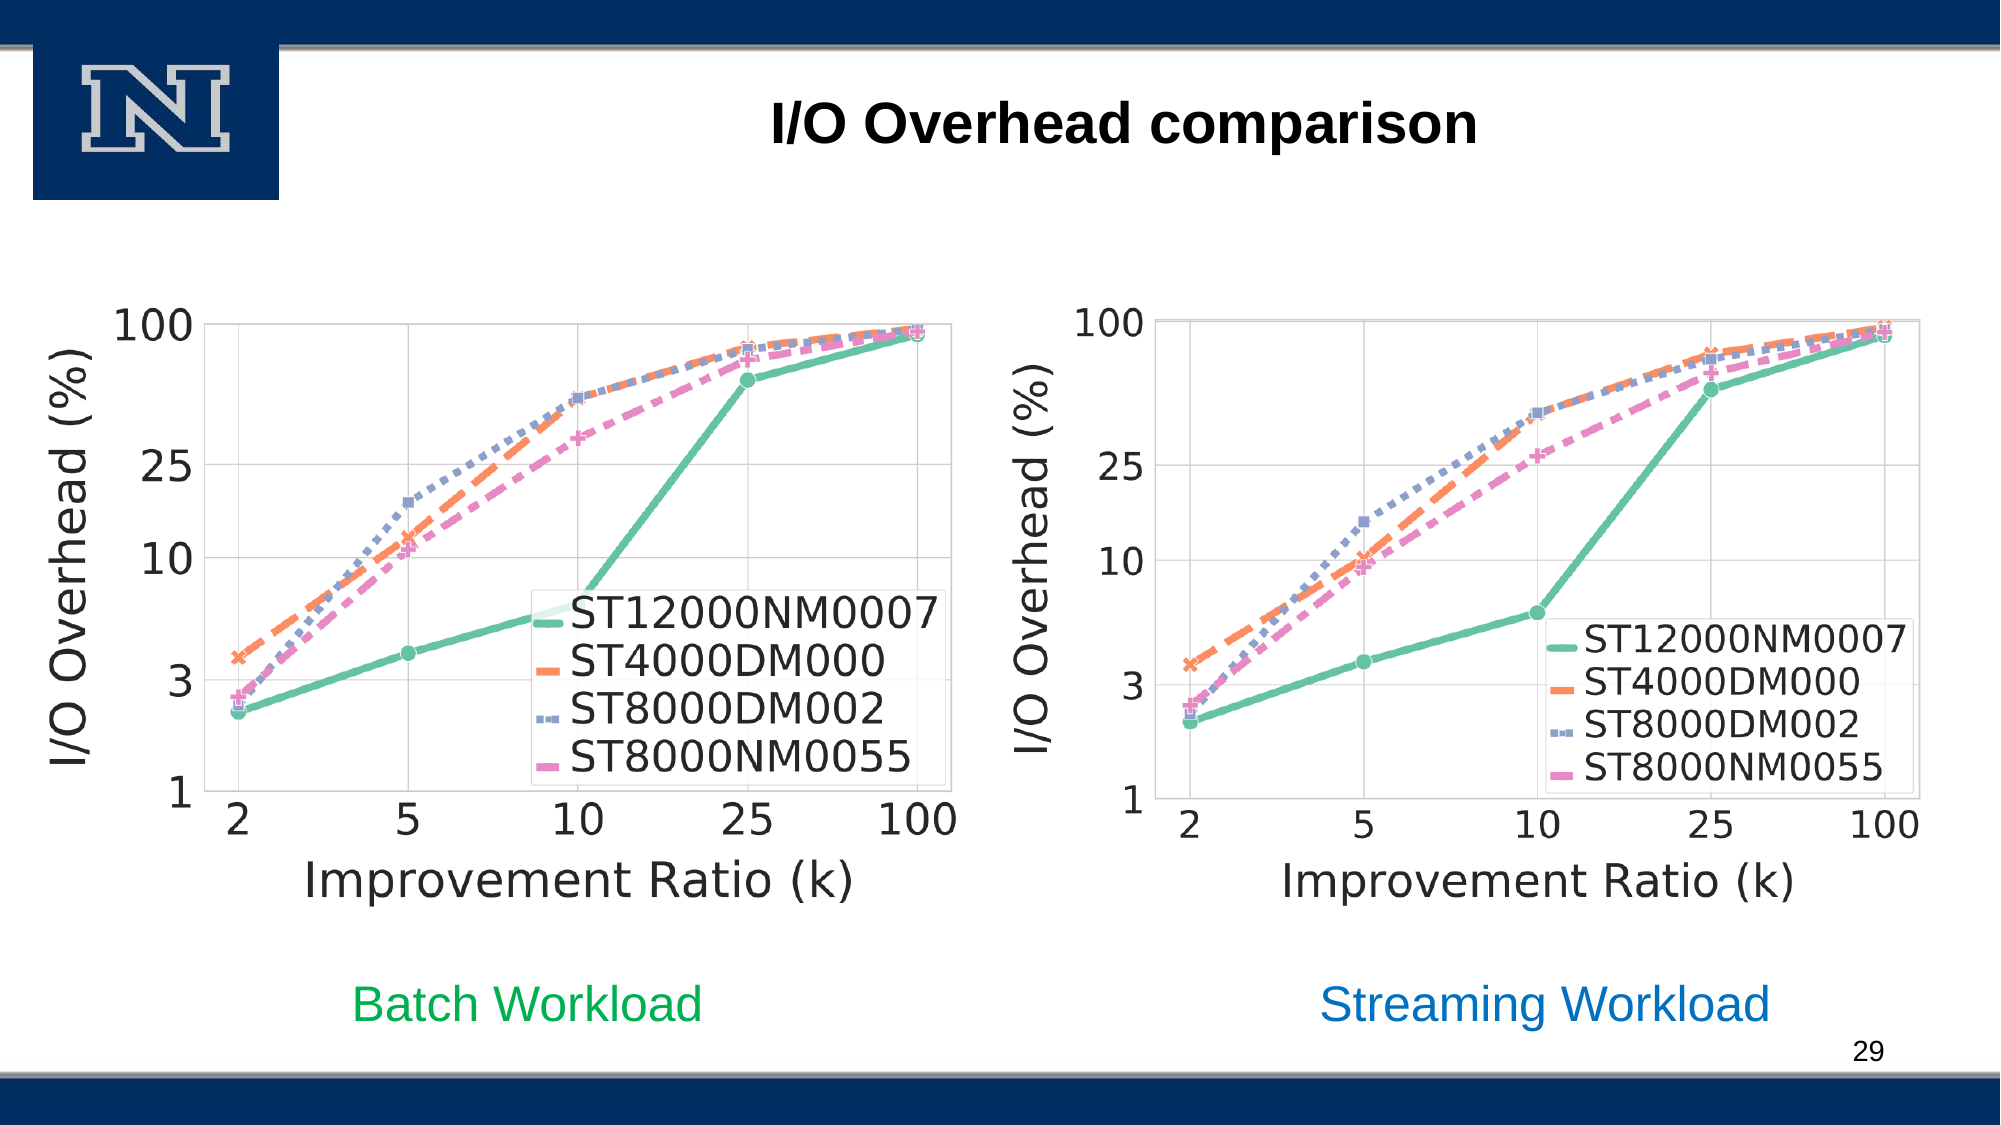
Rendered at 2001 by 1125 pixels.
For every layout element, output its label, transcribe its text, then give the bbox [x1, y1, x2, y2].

picture [0, 1062, 2000, 1125]
text_box Streaming Workload [1304, 963, 1814, 1025]
text_box Batch Workload [336, 963, 723, 1025]
picture [0, 0, 2000, 200]
picture [36, 295, 970, 917]
picture [999, 295, 1933, 917]
slide_number 29 [1433, 1024, 1900, 1103]
title I/O Overhead comparison [316, 62, 1934, 188]
